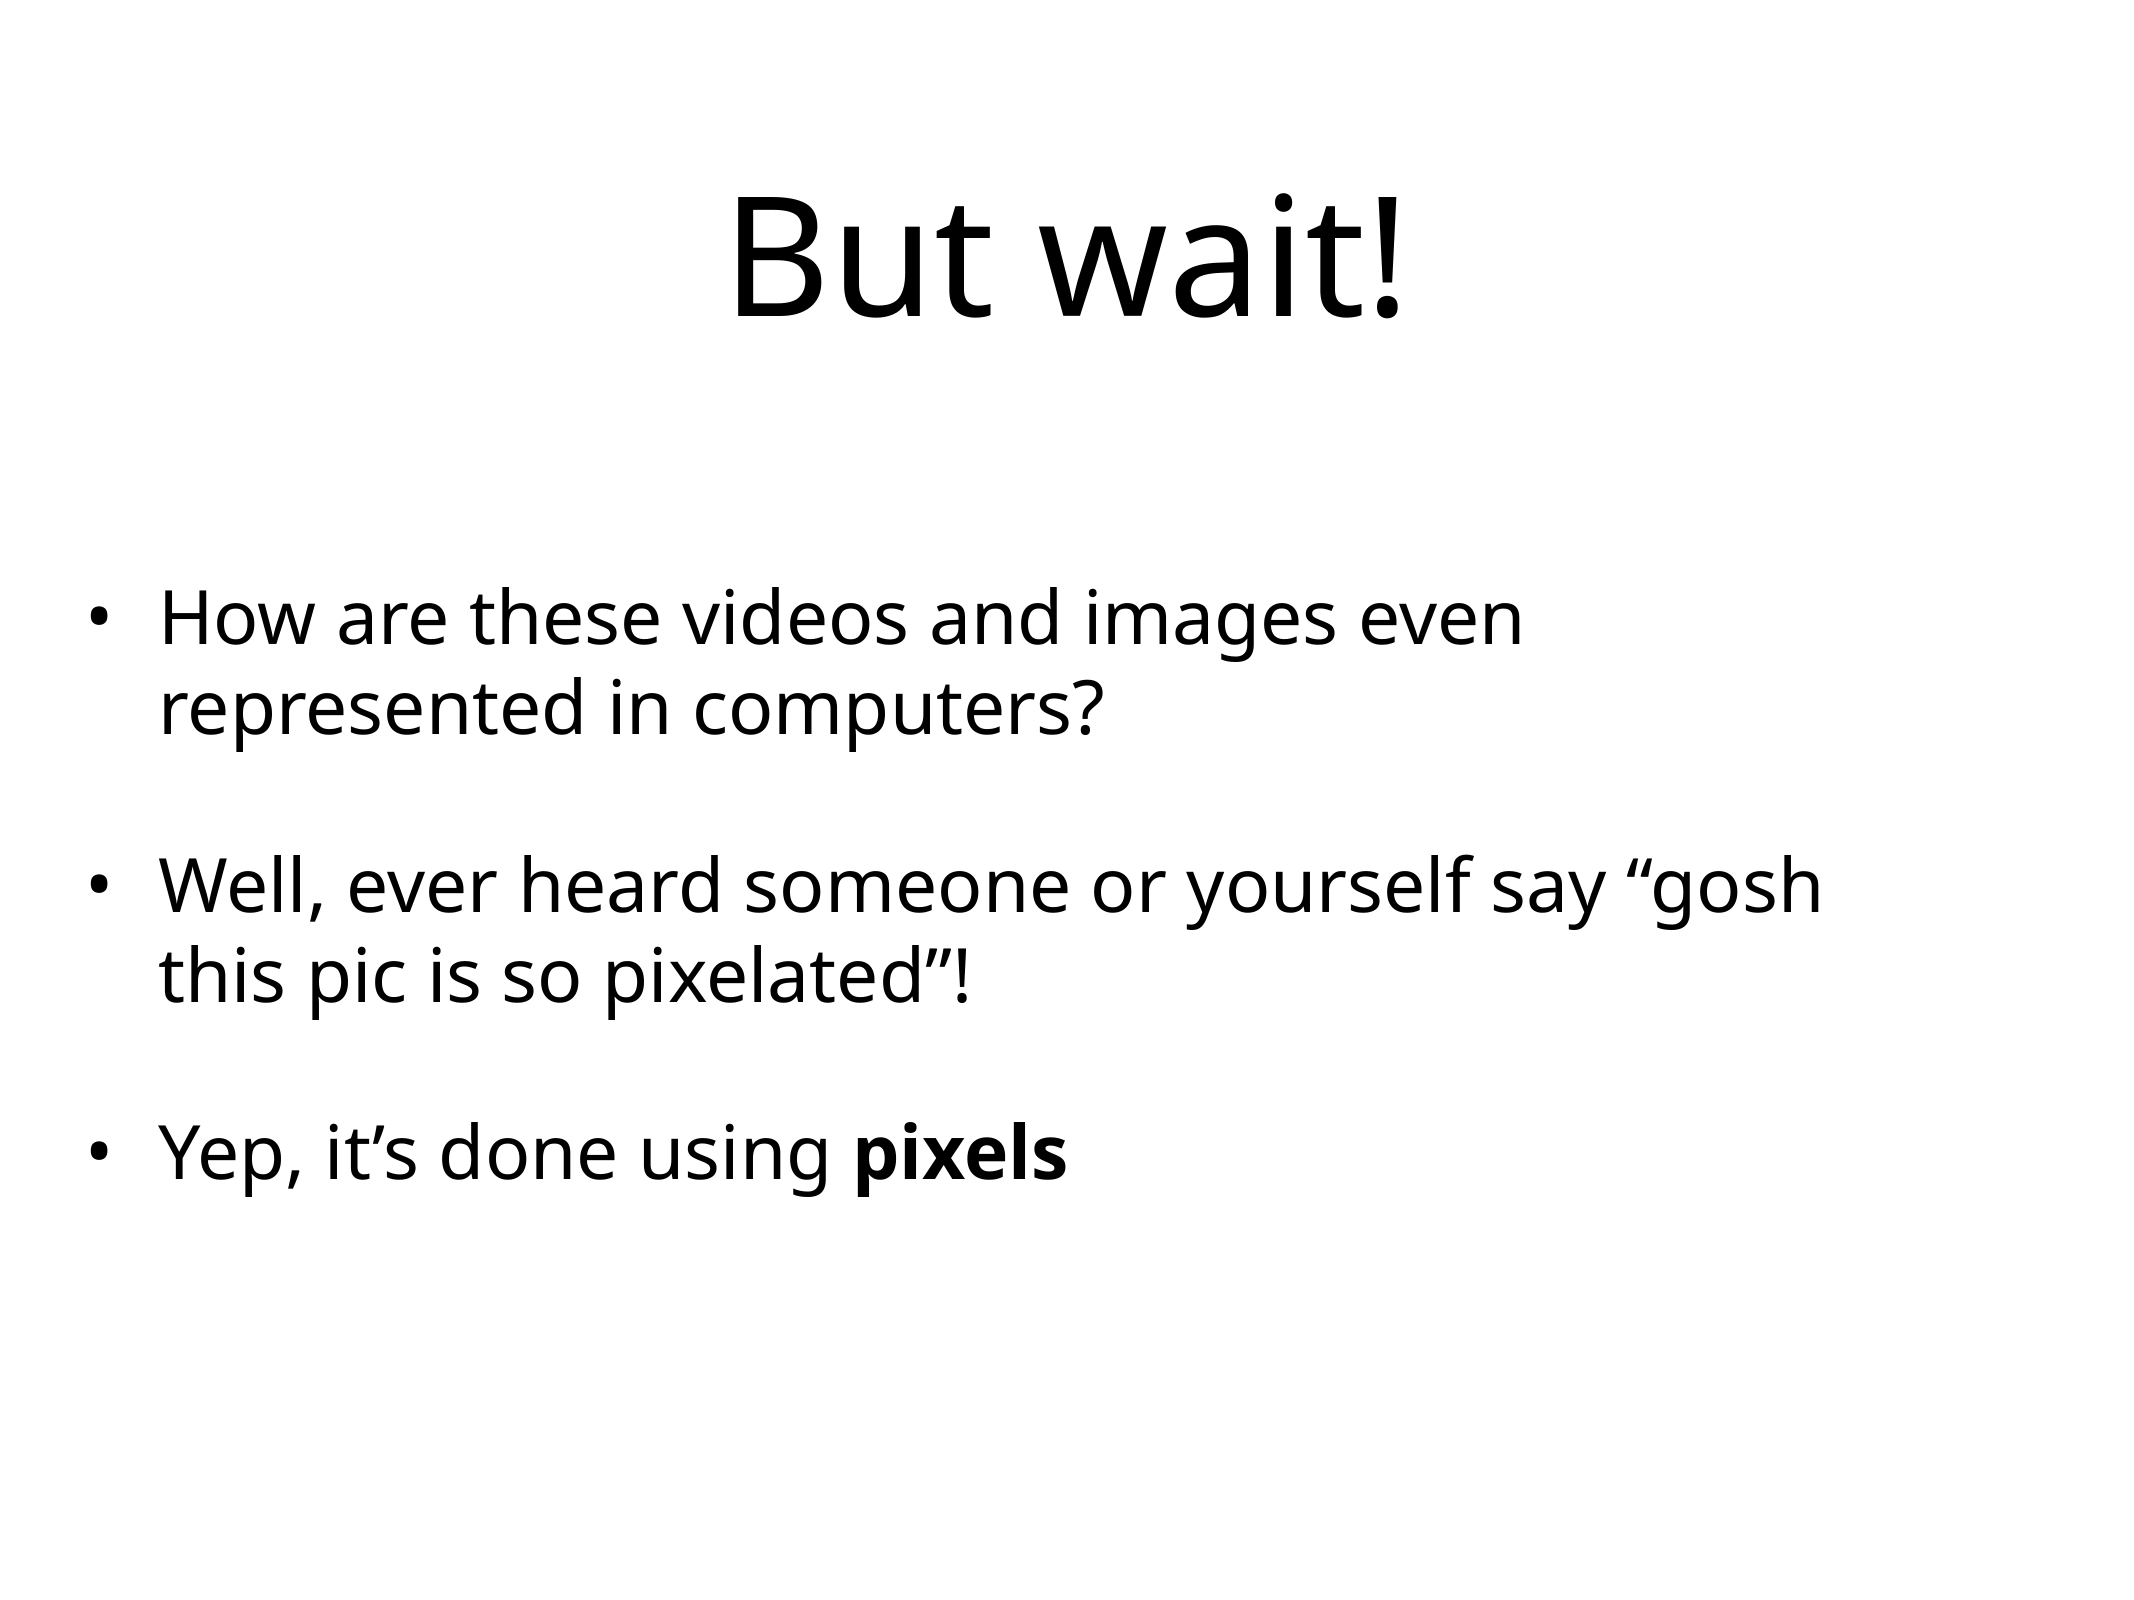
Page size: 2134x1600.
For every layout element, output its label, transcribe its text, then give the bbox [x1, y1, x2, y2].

title But wait! [156, 72, 1978, 428]
list How are these videos and images even represented in computers? Well, ever heard someone or yourself say “gosh this pic is so pixelated”! Yep, it’s done using pixels [77, 366, 1898, 1398]
